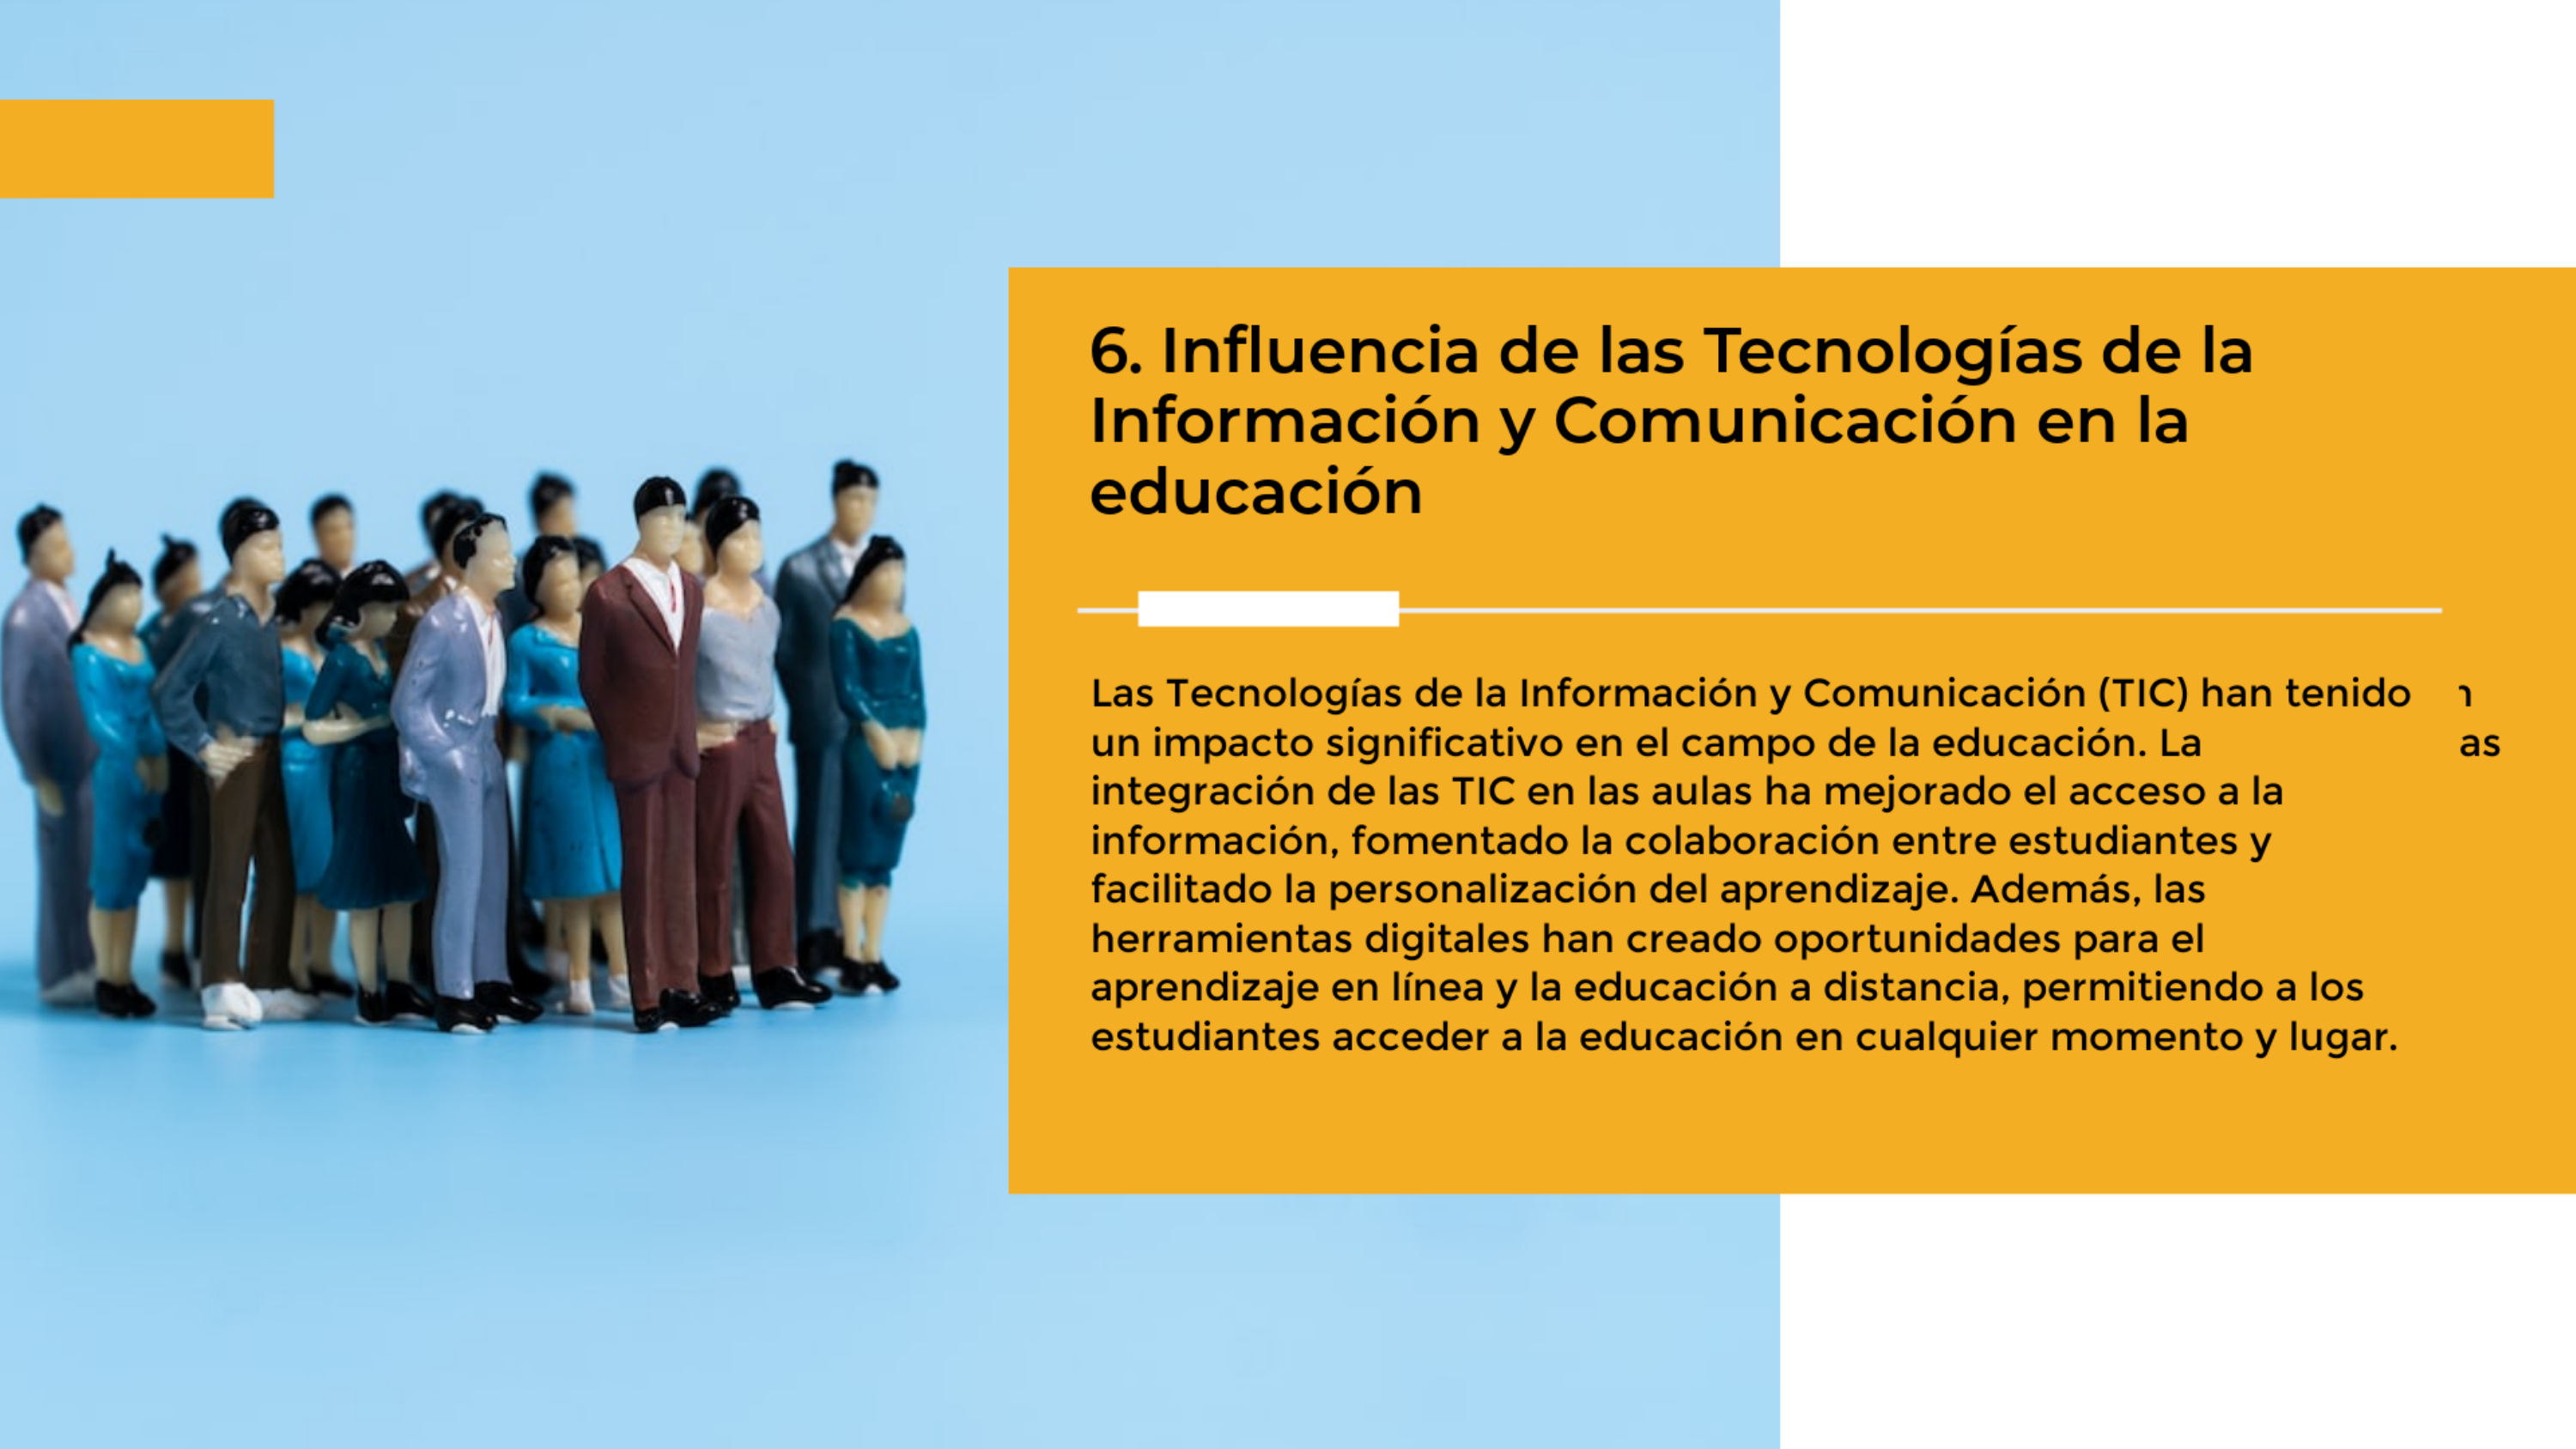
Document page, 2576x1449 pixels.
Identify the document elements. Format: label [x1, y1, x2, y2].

text_box [0, 0, 2576, 1449]
